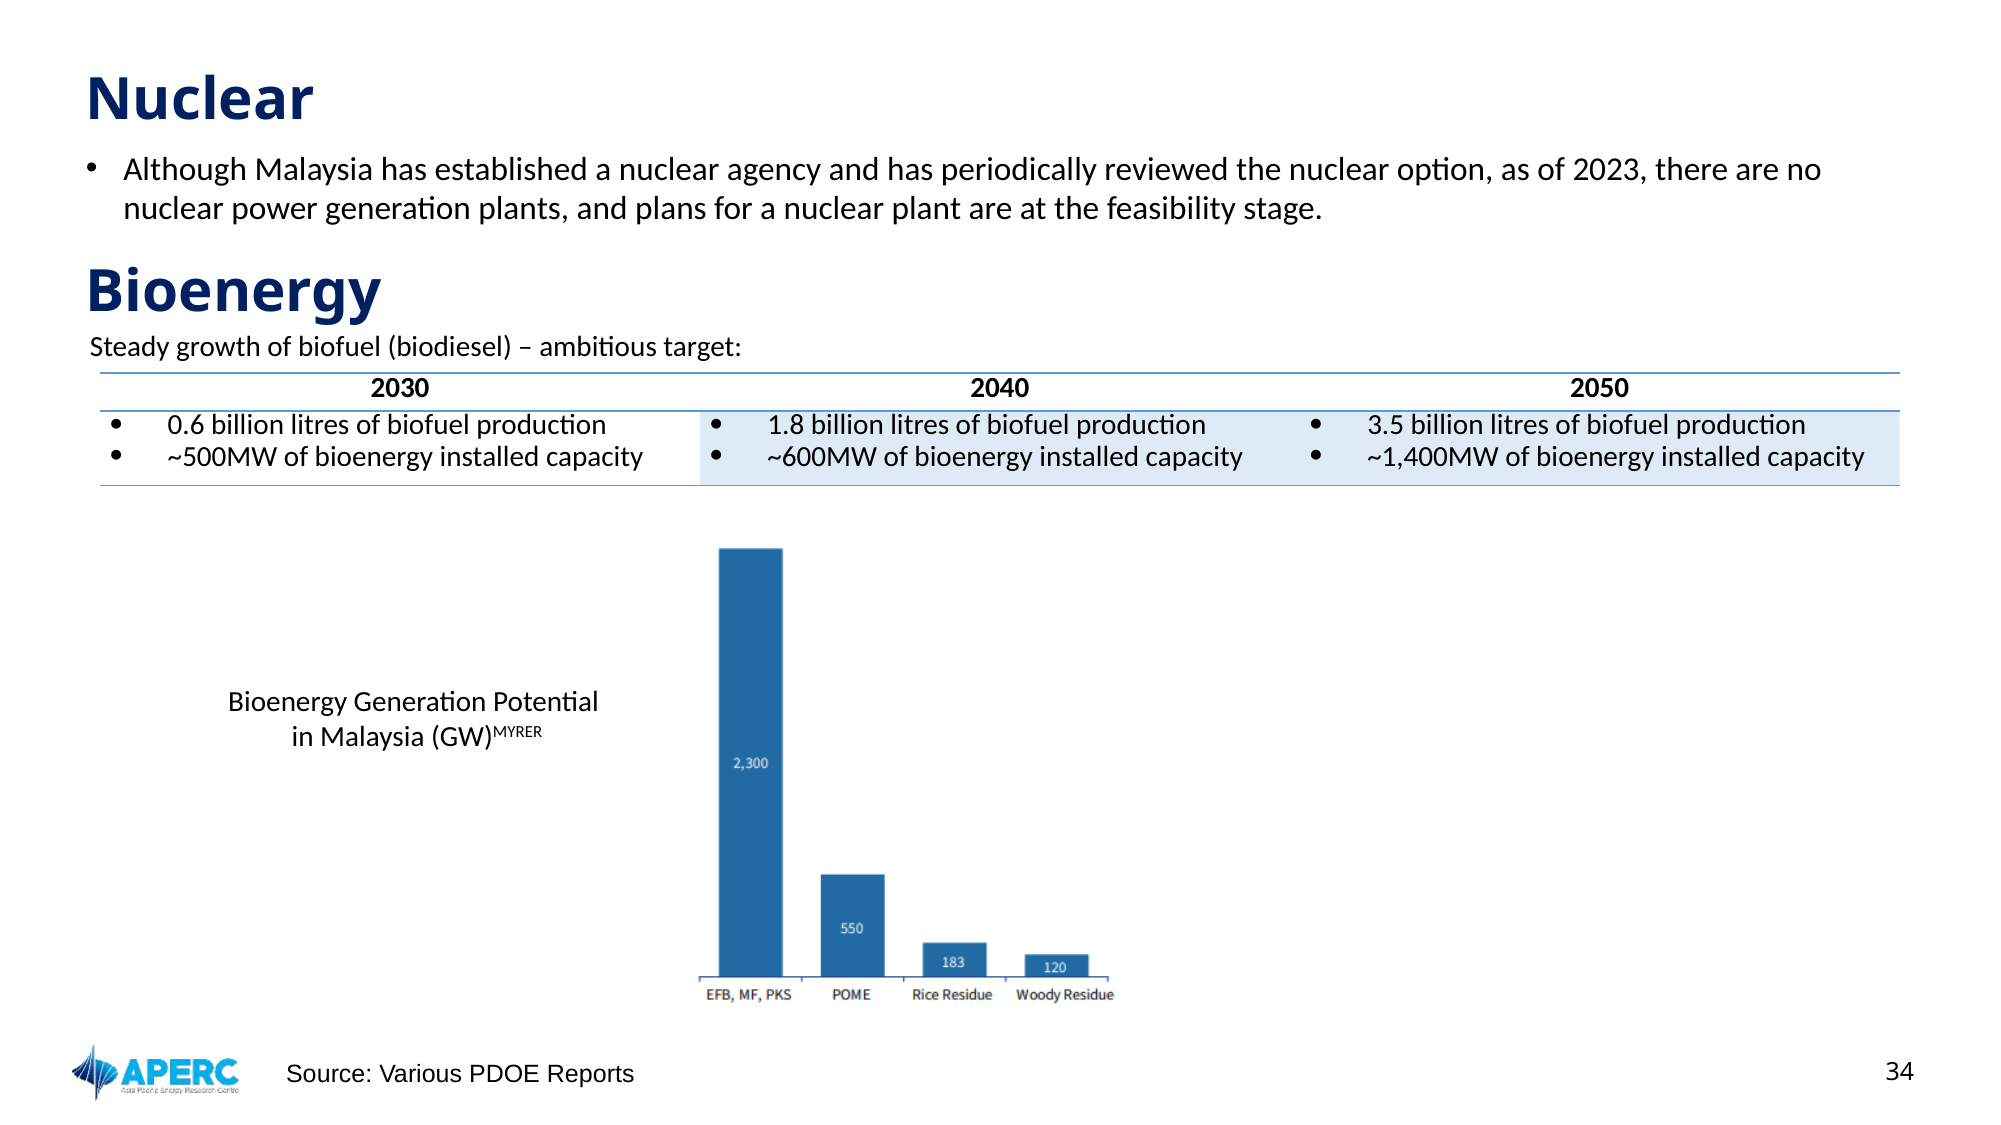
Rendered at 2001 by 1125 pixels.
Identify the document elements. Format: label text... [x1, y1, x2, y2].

title Nuclear [70, 51, 1930, 139]
table_header 2040 [700, 374, 1300, 410]
text_box Source: Various PDOE Reports [271, 1049, 1224, 1095]
table_header 2050 [1300, 374, 1900, 410]
table_cell 3.5 billion litres of biofuel production ~1,400MW of bioenergy installed capacity [1300, 412, 1900, 485]
picture [70, 1042, 241, 1103]
list Although Malaysia has established a nuclear agency and has periodically reviewed the nuclear option, as of 2023, there are no nuclear power generation plants, and plans for a nuclear plant are at the feasibility stage. [70, 139, 1930, 243]
text_box Steady growth of biofuel (biodiesel) – ambitious target: [74, 319, 758, 370]
picture [692, 543, 1143, 1019]
table_cell 0.6 billion litres of biofuel production ~500MW of bioenergy installed capacity [100, 412, 700, 485]
table_header 2030 [100, 374, 700, 410]
text_box Bioenergy [70, 243, 1930, 332]
table_cell 1.8 billion litres of biofuel production ~600MW of bioenergy installed capacity [700, 412, 1300, 485]
slide_number 34 [1479, 1042, 1930, 1103]
text_box Bioenergy Generation Potential in Malaysia (GW)MYRER [0, 674, 692, 760]
